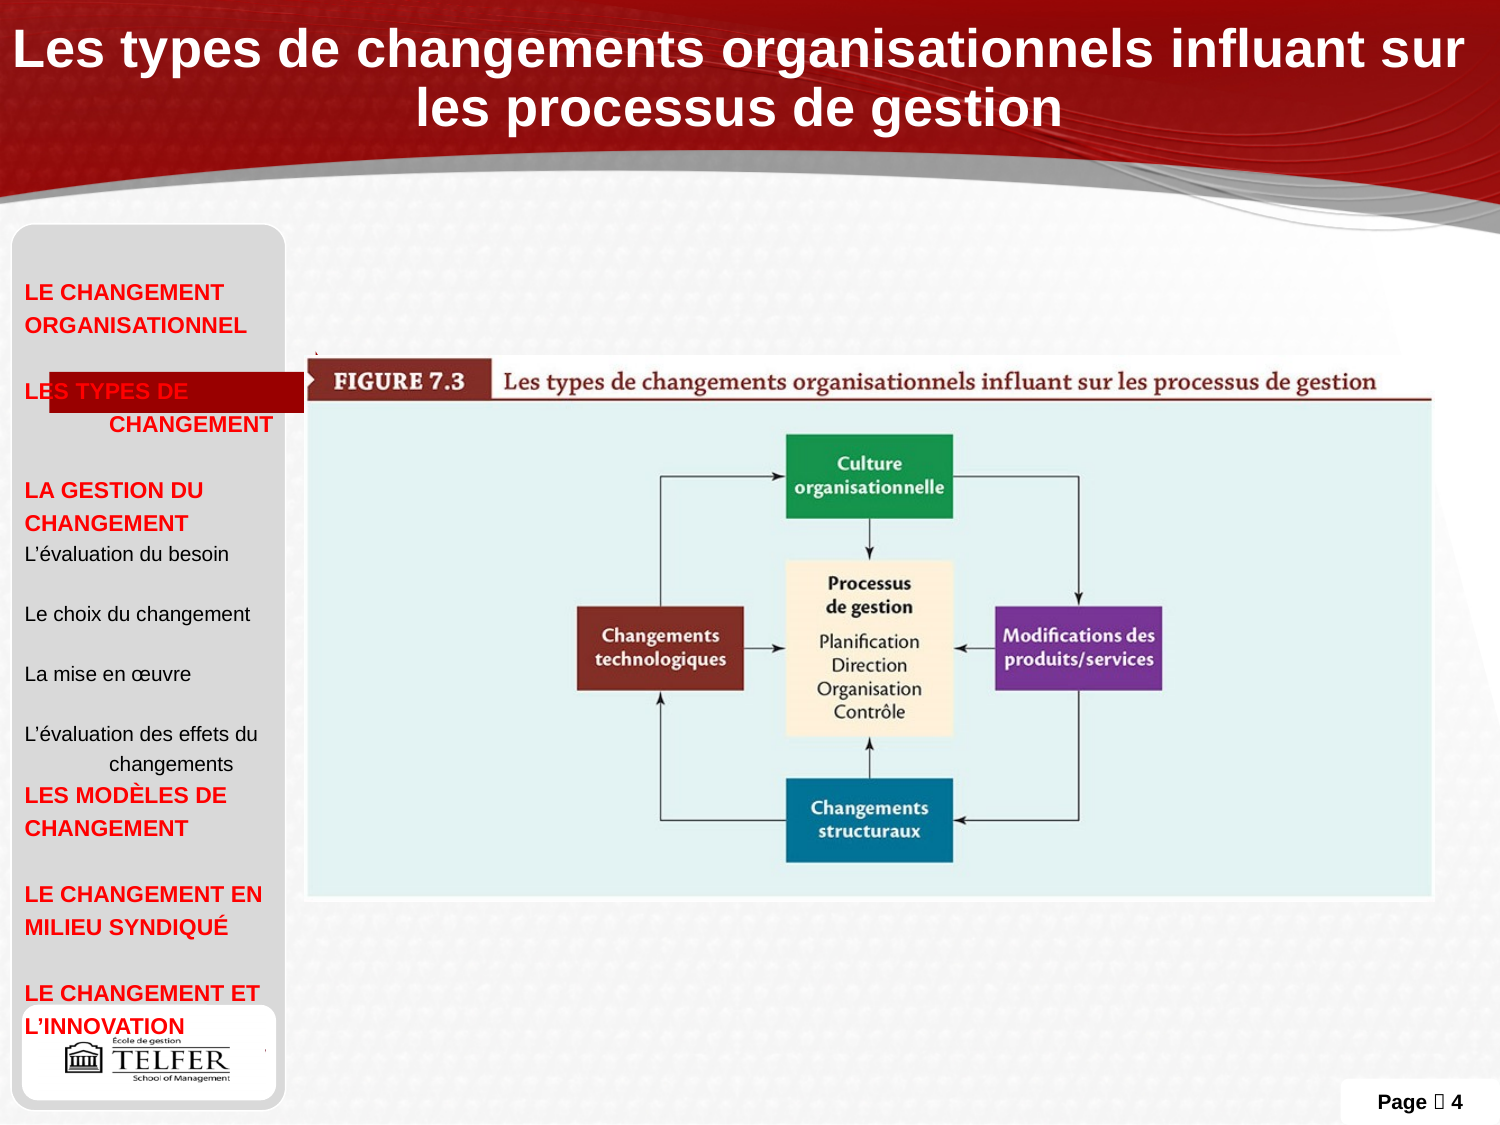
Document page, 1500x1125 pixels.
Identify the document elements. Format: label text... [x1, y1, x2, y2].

list le changement Organisationnel Les types de changement La gestion du Changement L’évaluation du besoin Le choix du changement La mise en œuvre L’évaluation des effets du changements Les modèles de Changement Le changement en Milieu syndiqué Le changement et l’innovation [24, 240, 303, 1011]
picture [0, 0, 1500, 1125]
title Les types de changements organisationnels influant sur les processus de gestion [0, 0, 1480, 159]
